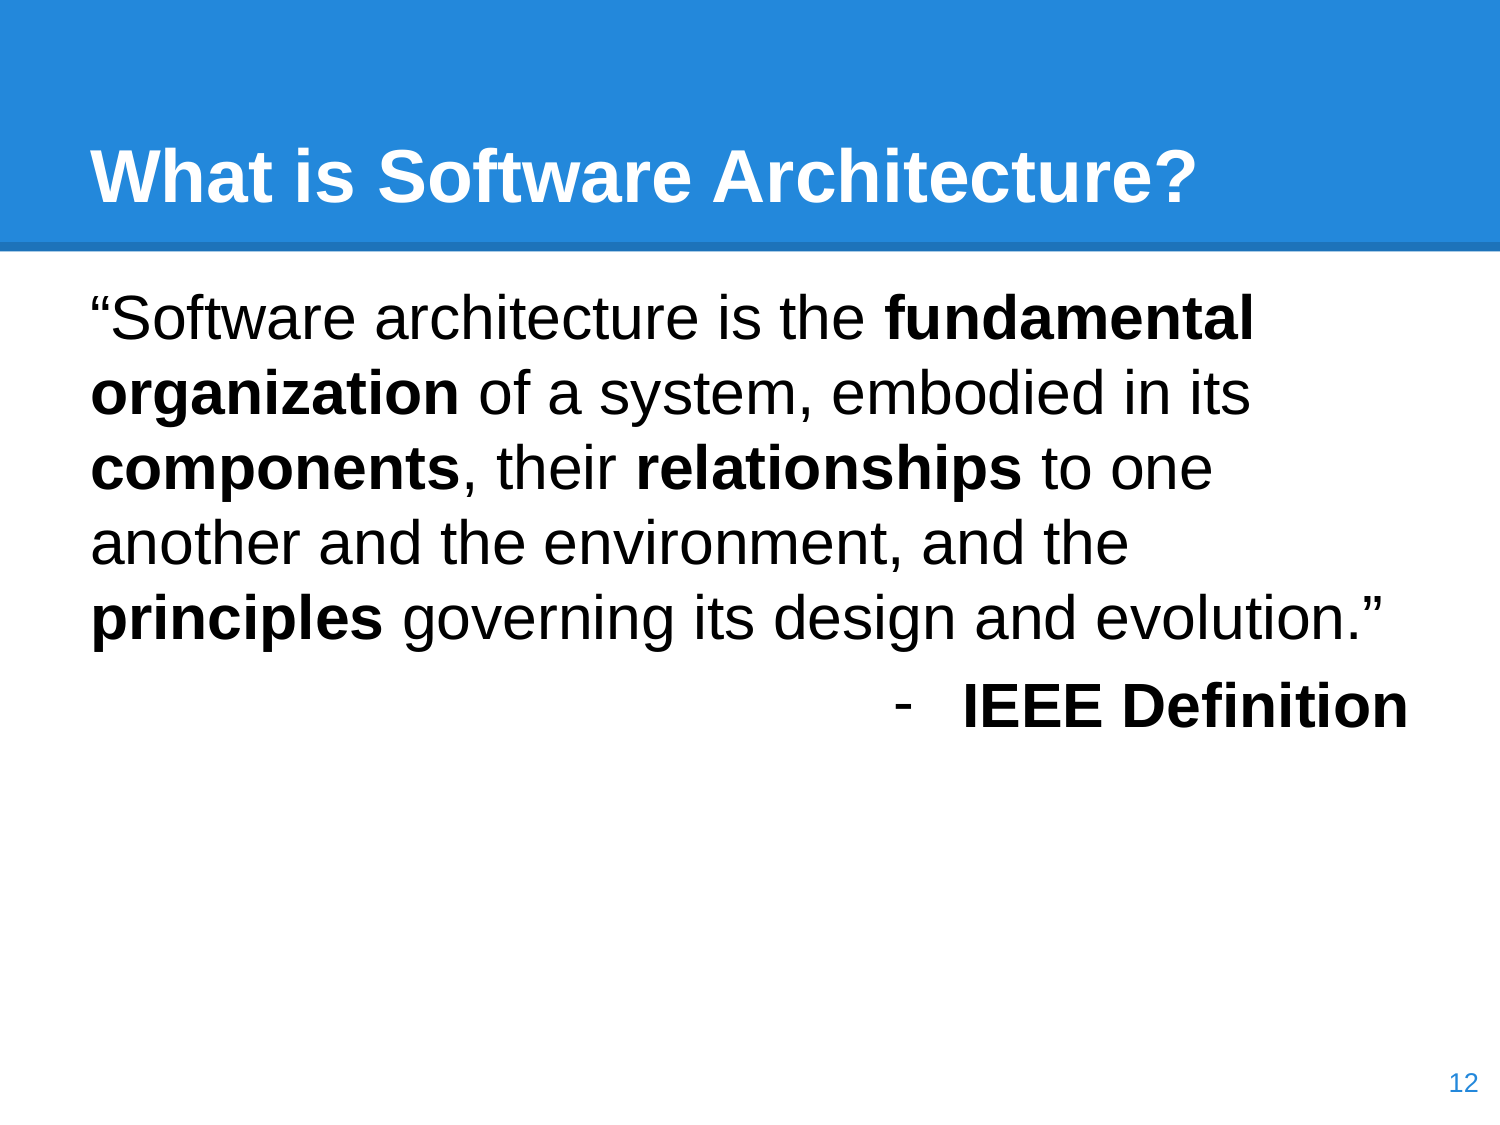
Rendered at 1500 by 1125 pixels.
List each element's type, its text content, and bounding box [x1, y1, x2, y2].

title What is Software Architecture? [75, 45, 1425, 233]
list “Software architecture is the fundamental organization of a system, embodied in its components, their relationships to one another and the environment, and the principles governing its design and evolution.” IEEE Definition [75, 262, 1425, 1078]
slide_number ‹#› [1403, 1038, 1494, 1125]
